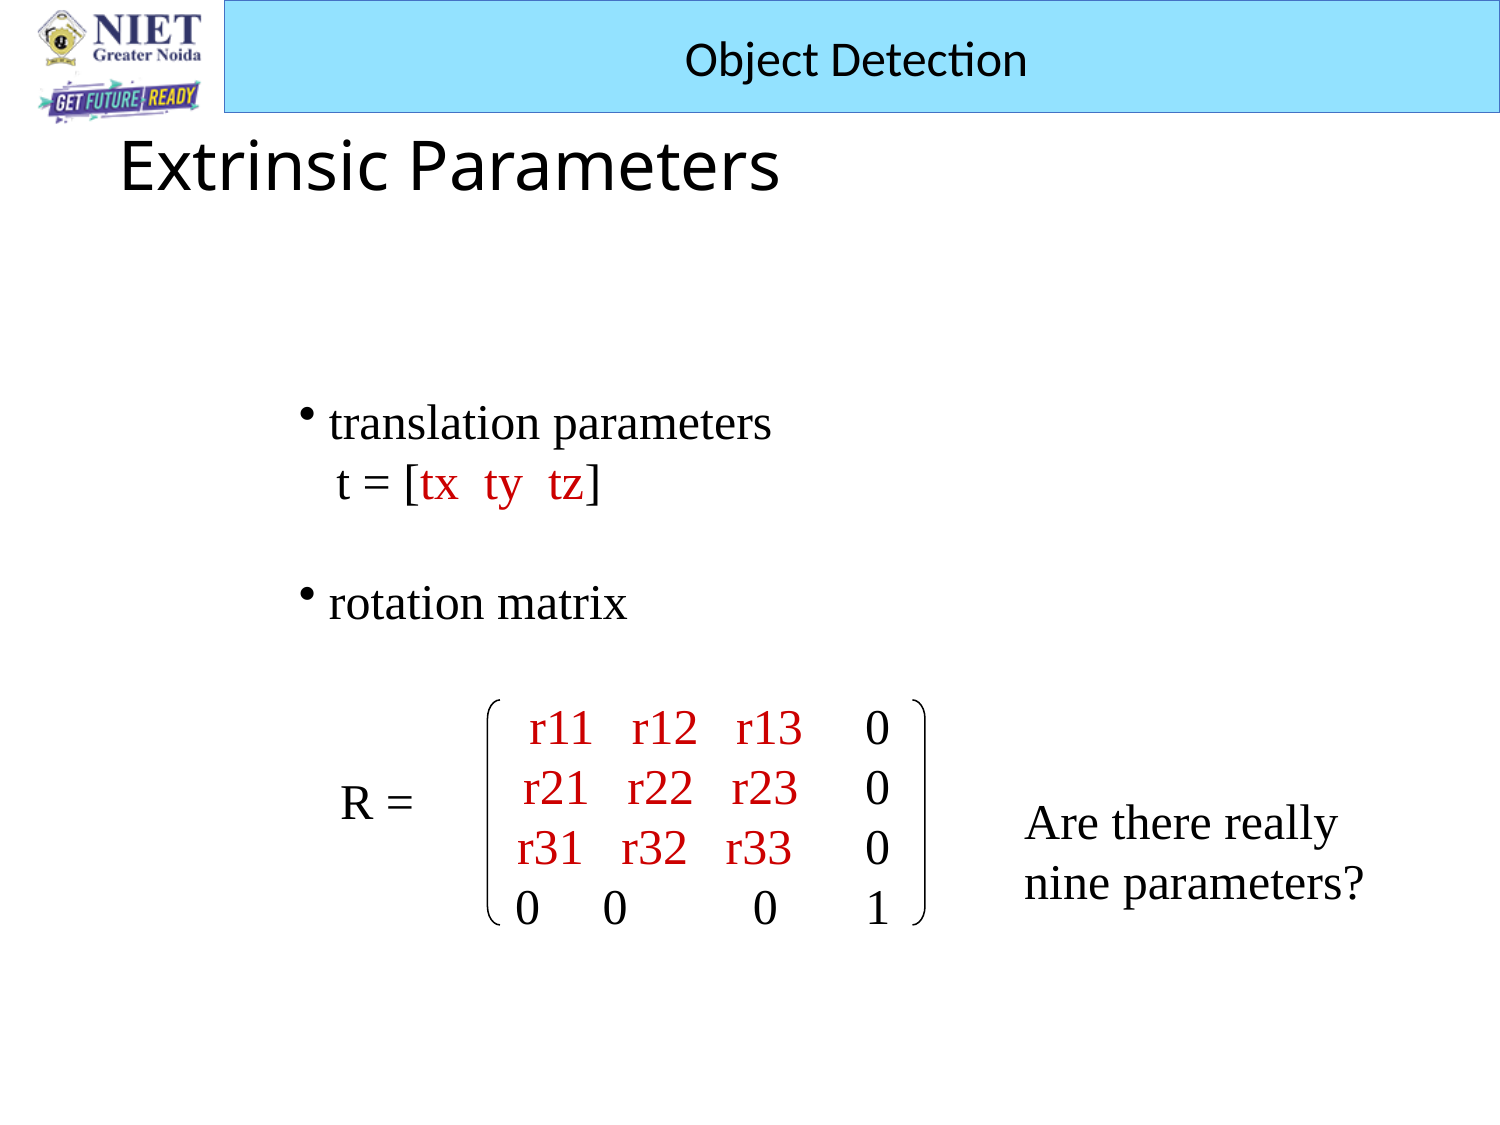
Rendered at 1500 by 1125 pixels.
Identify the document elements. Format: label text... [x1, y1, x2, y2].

title Extrinsic Parameters [103, 113, 1397, 278]
picture [0, 0, 238, 134]
text_box R = [325, 762, 429, 838]
text_box Are there really nine parameters? [1009, 781, 1380, 917]
text_box r11 r12 r13 0 r21 r22 r23 0 r31 r32 r33 0 0 0 0 1 [500, 687, 905, 943]
text_box Object Detection [238, 0, 1500, 113]
text_box translation parameters t = [tx ty tz] rotation matrix [284, 381, 789, 637]
text_box [912, 699, 925, 925]
text_box [487, 699, 500, 925]
